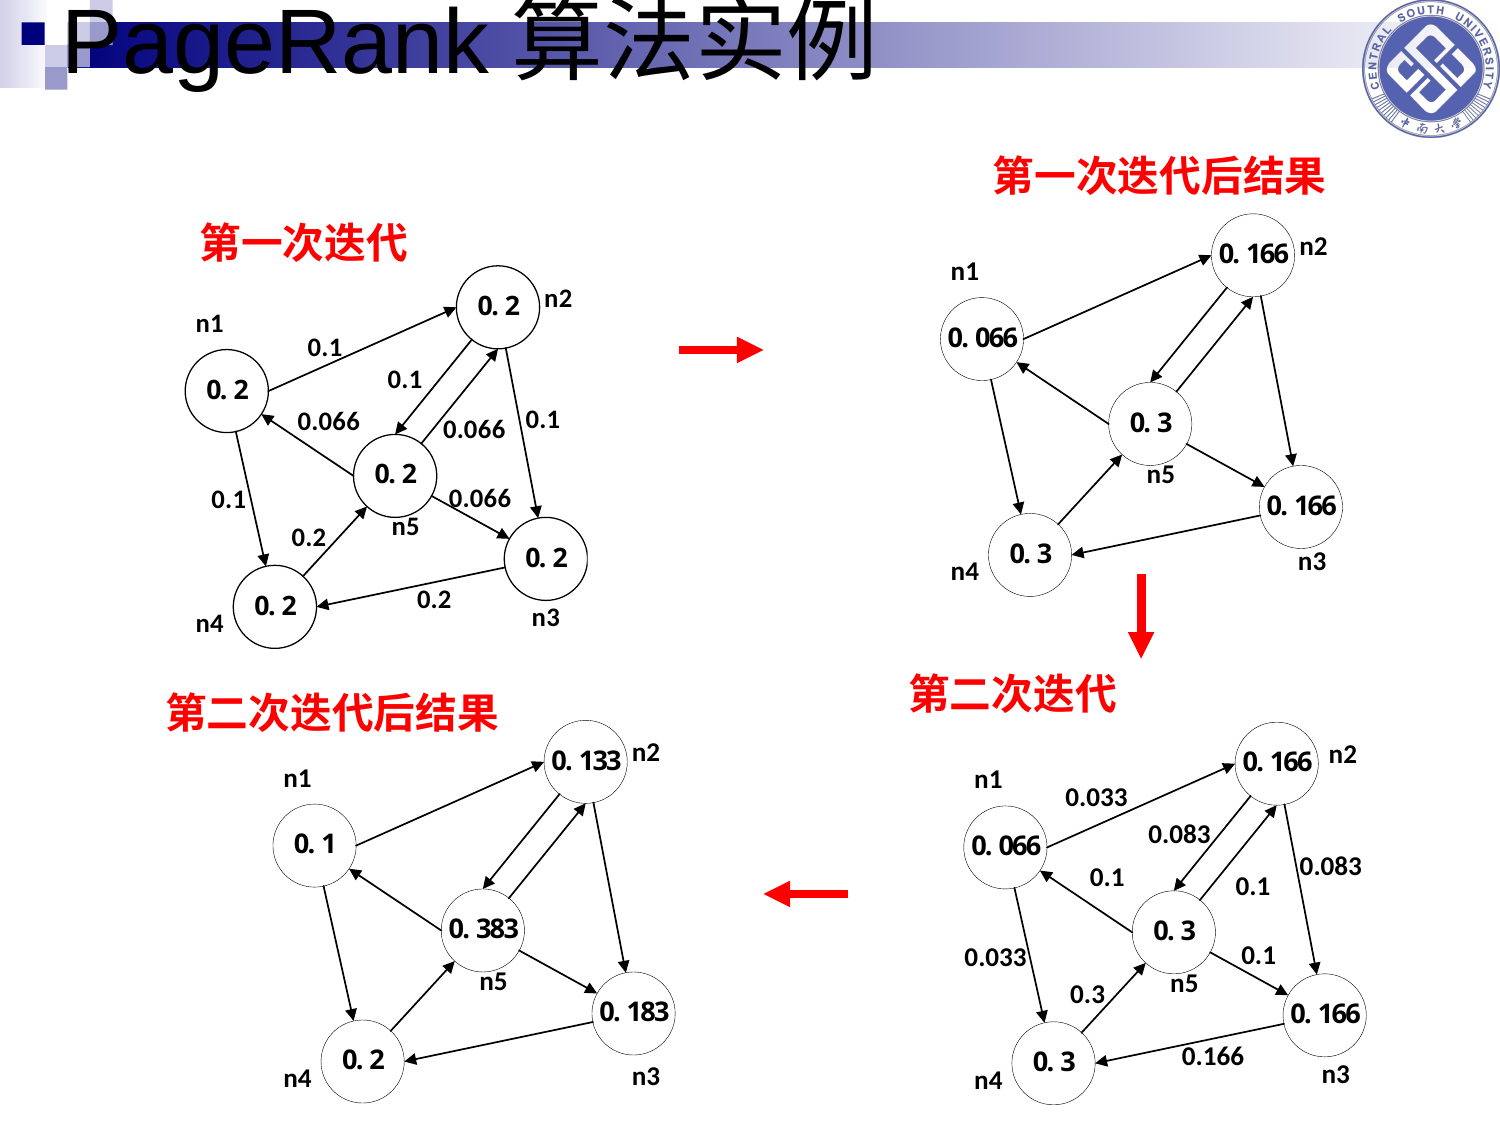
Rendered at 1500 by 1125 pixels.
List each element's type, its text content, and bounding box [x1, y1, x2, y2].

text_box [891, 660, 1369, 1107]
picture [1362, 0, 1500, 138]
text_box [183, 209, 588, 649]
title PageRank算法实例 [46, 20, 1397, 142]
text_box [147, 679, 678, 1105]
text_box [938, 142, 1345, 599]
